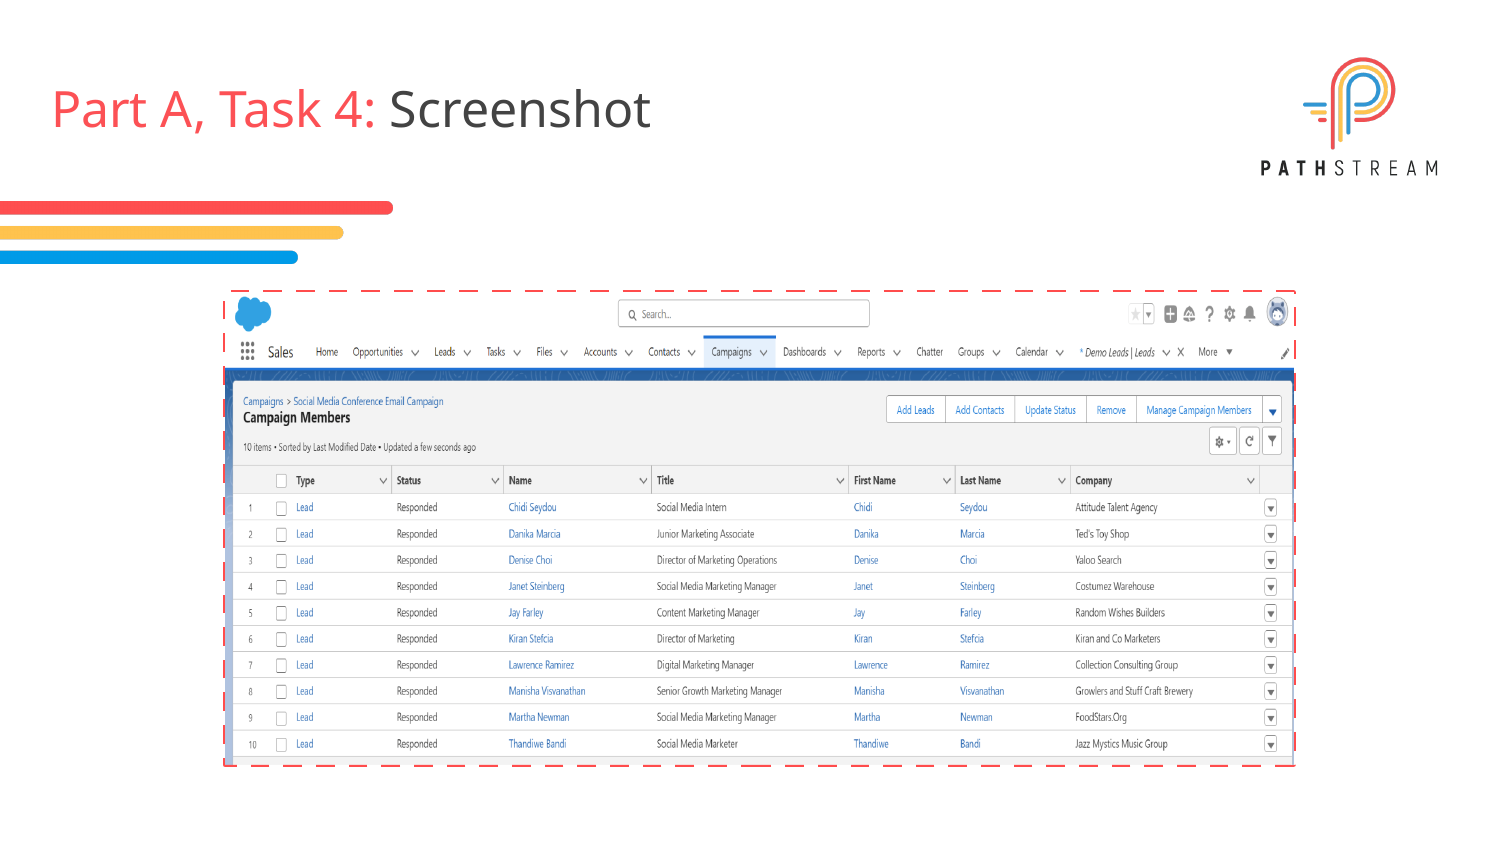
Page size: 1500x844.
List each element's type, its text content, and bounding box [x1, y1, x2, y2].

title Part A, Task 4: Screenshot [36, 62, 1067, 170]
picture [0, 201, 393, 264]
picture [224, 292, 1294, 765]
picture [1135, 0, 1500, 242]
